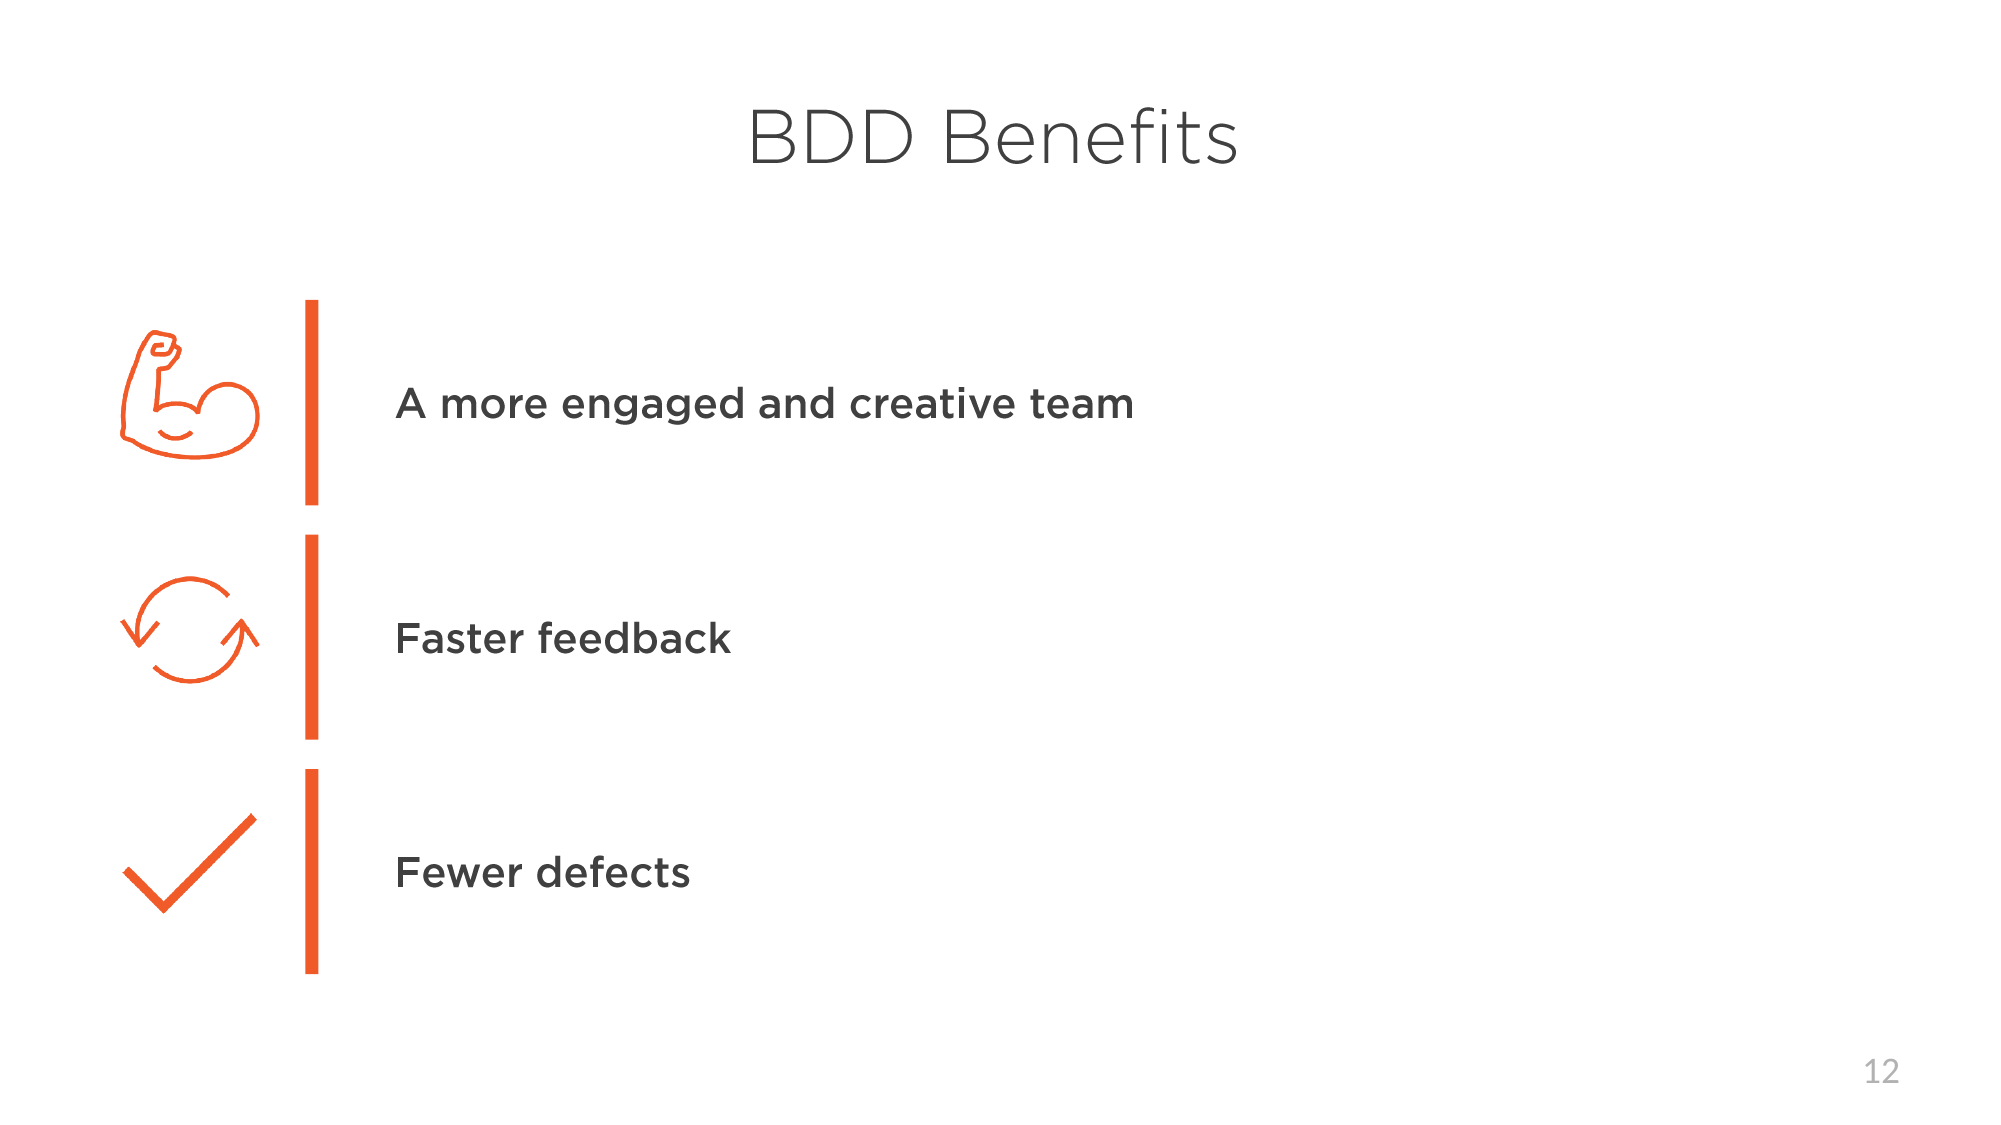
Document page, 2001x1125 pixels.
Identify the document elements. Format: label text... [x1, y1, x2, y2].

text_box [305, 299, 319, 506]
picture [394, 612, 755, 663]
picture [394, 377, 1158, 429]
text_box [305, 534, 319, 740]
picture [122, 813, 258, 914]
picture [120, 575, 260, 684]
text_box [305, 769, 319, 975]
picture [394, 846, 714, 897]
picture [120, 330, 260, 461]
picture [745, 89, 1282, 181]
slide_number 12 [1440, 1046, 1900, 1103]
